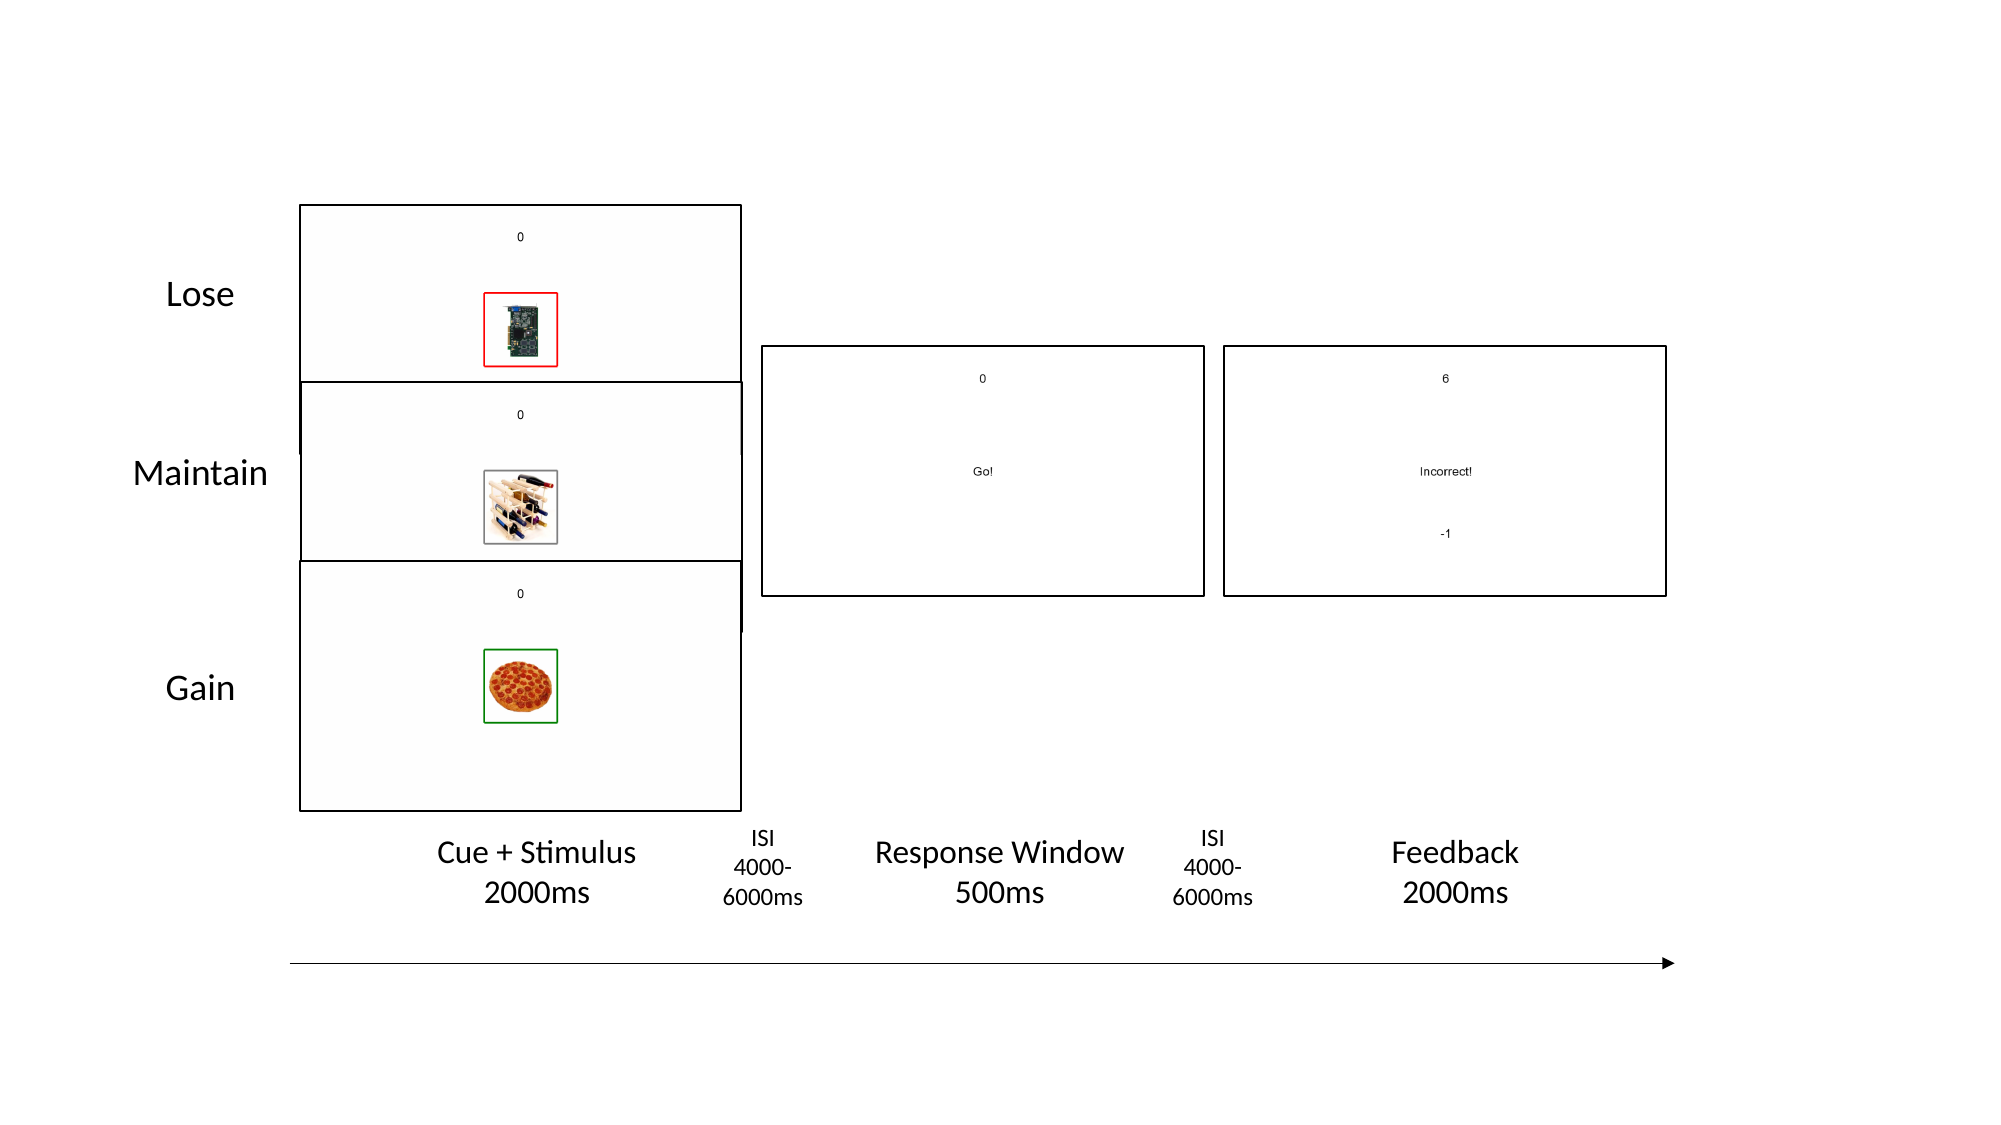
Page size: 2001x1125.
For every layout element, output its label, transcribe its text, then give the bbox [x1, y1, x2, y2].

text_box Feedback 2000ms [1292, 822, 1619, 918]
picture [1225, 347, 1666, 595]
text_box Gain [122, 655, 279, 716]
text_box ISI 4000- 6000ms [1145, 813, 1280, 919]
text_box Cue + Stimulus 2000ms [366, 822, 695, 918]
picture [300, 205, 741, 810]
text_box ISI 4000- 6000ms [695, 813, 831, 919]
picture [762, 347, 1203, 595]
text_box Response Window 500ms [841, 822, 1145, 918]
text_box Maintain [111, 440, 290, 501]
text_box Lose [122, 261, 279, 322]
